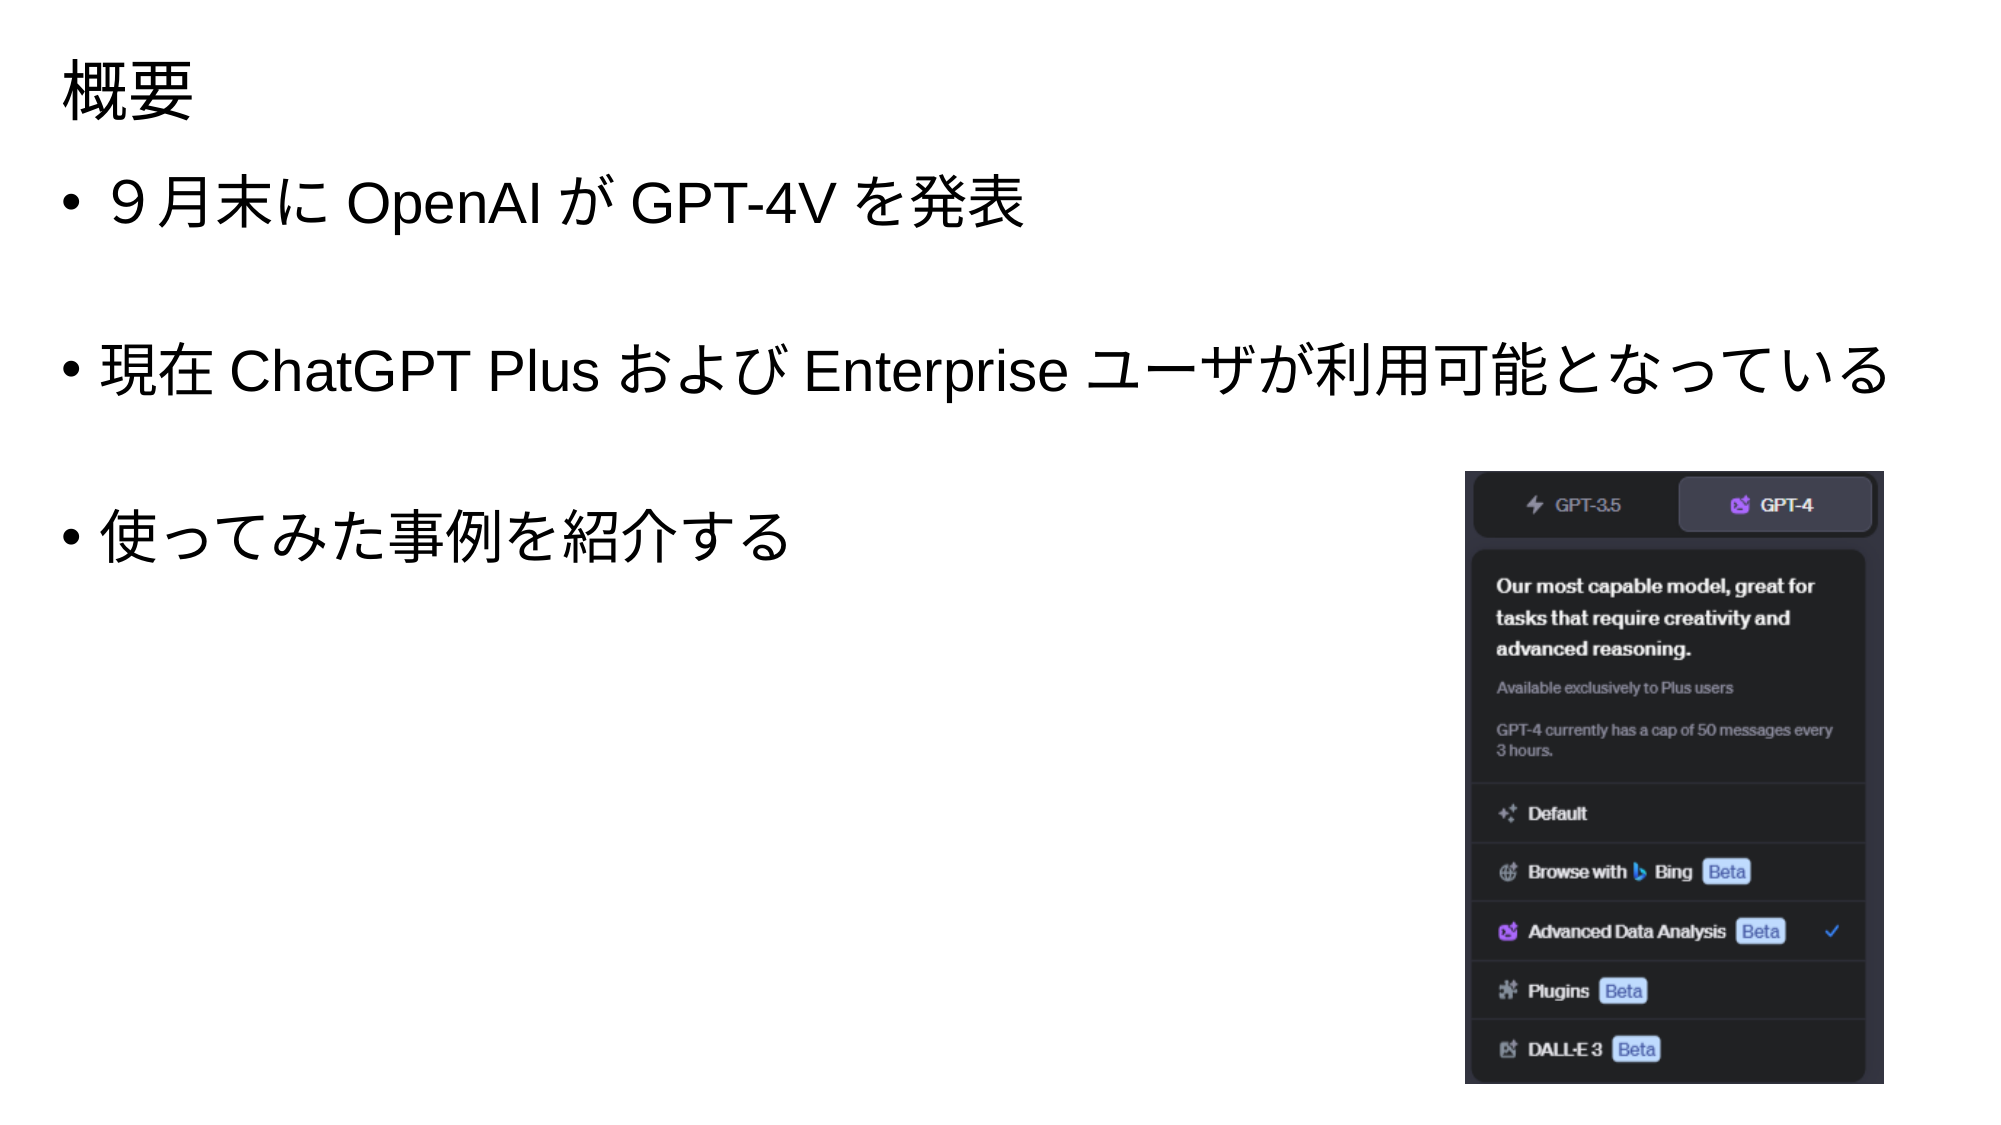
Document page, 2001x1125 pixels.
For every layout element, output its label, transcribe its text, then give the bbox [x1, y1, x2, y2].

title 概要 [46, 22, 1917, 165]
list ９月末にOpenAIがGPT-4Vを発表 現在ChatGPT PlusおよびEnterpriseユーザが利用可能となっている 使ってみた事例を紹介する [46, 165, 1917, 976]
picture [1465, 471, 1884, 1084]
